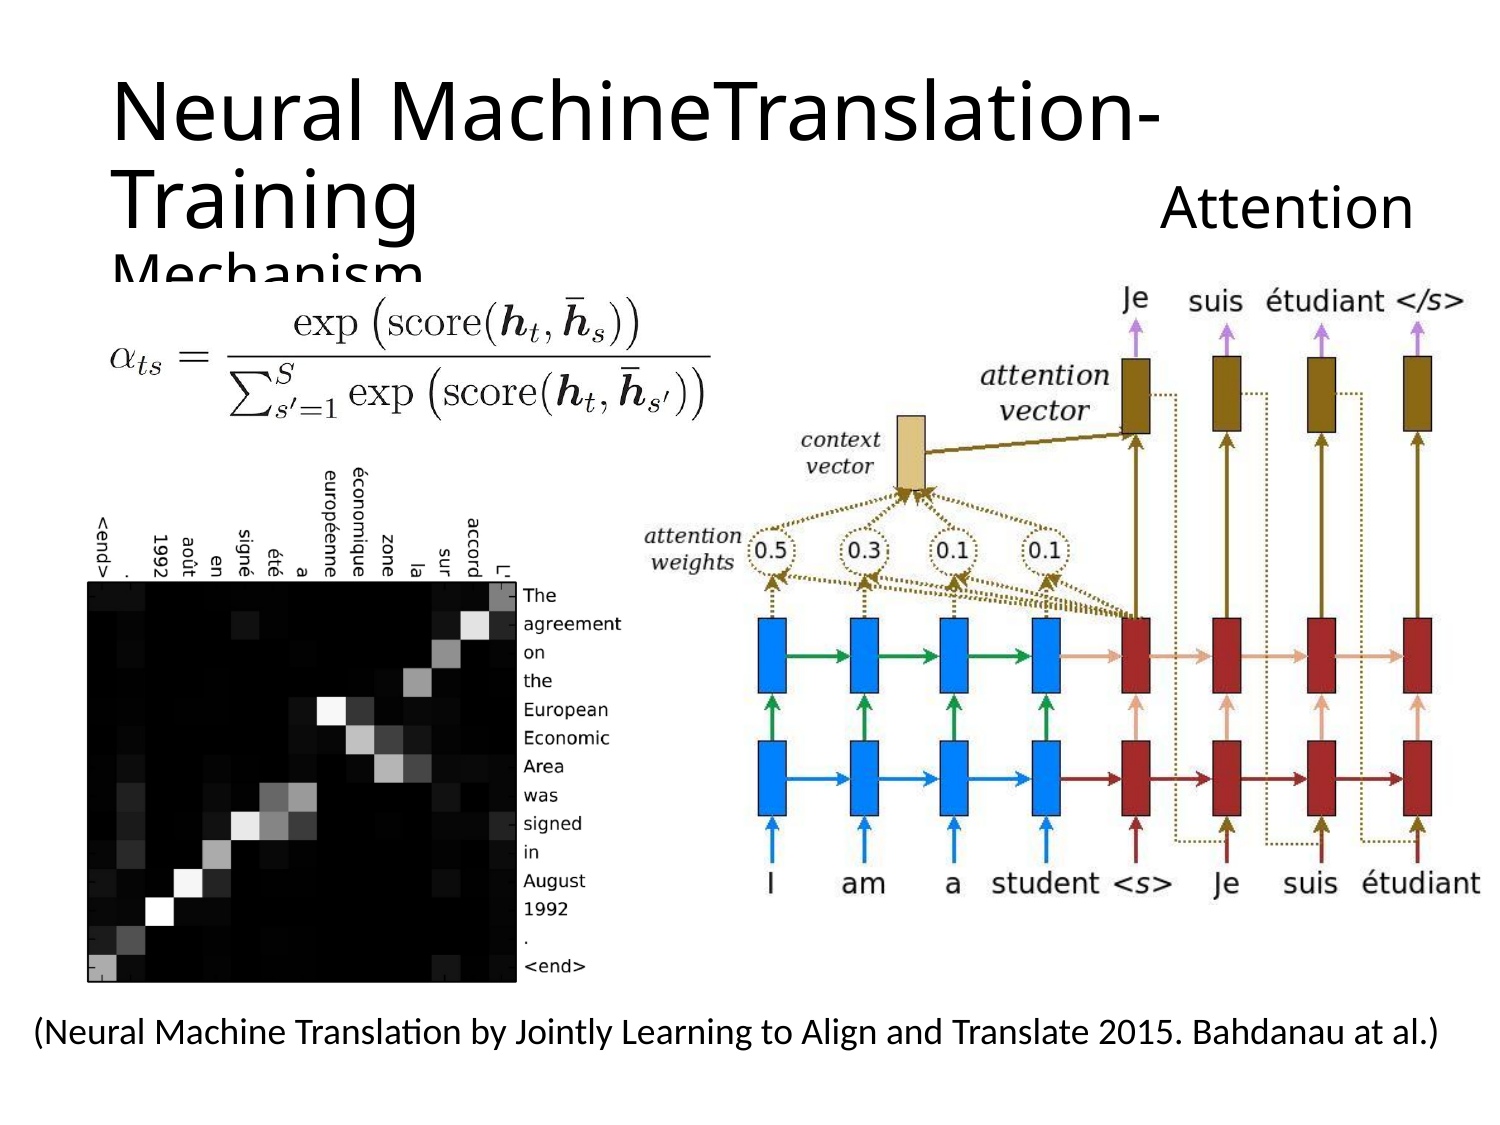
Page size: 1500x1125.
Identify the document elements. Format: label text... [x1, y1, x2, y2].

picture [77, 280, 1484, 1011]
text_box (Neural Machine Translation by Jointly Learning to Align and Translate 2015. Bahdanau at al.) [25, 999, 1484, 1060]
title Neural MachineTranslation-Training Attention Mechanism [102, 59, 1429, 320]
